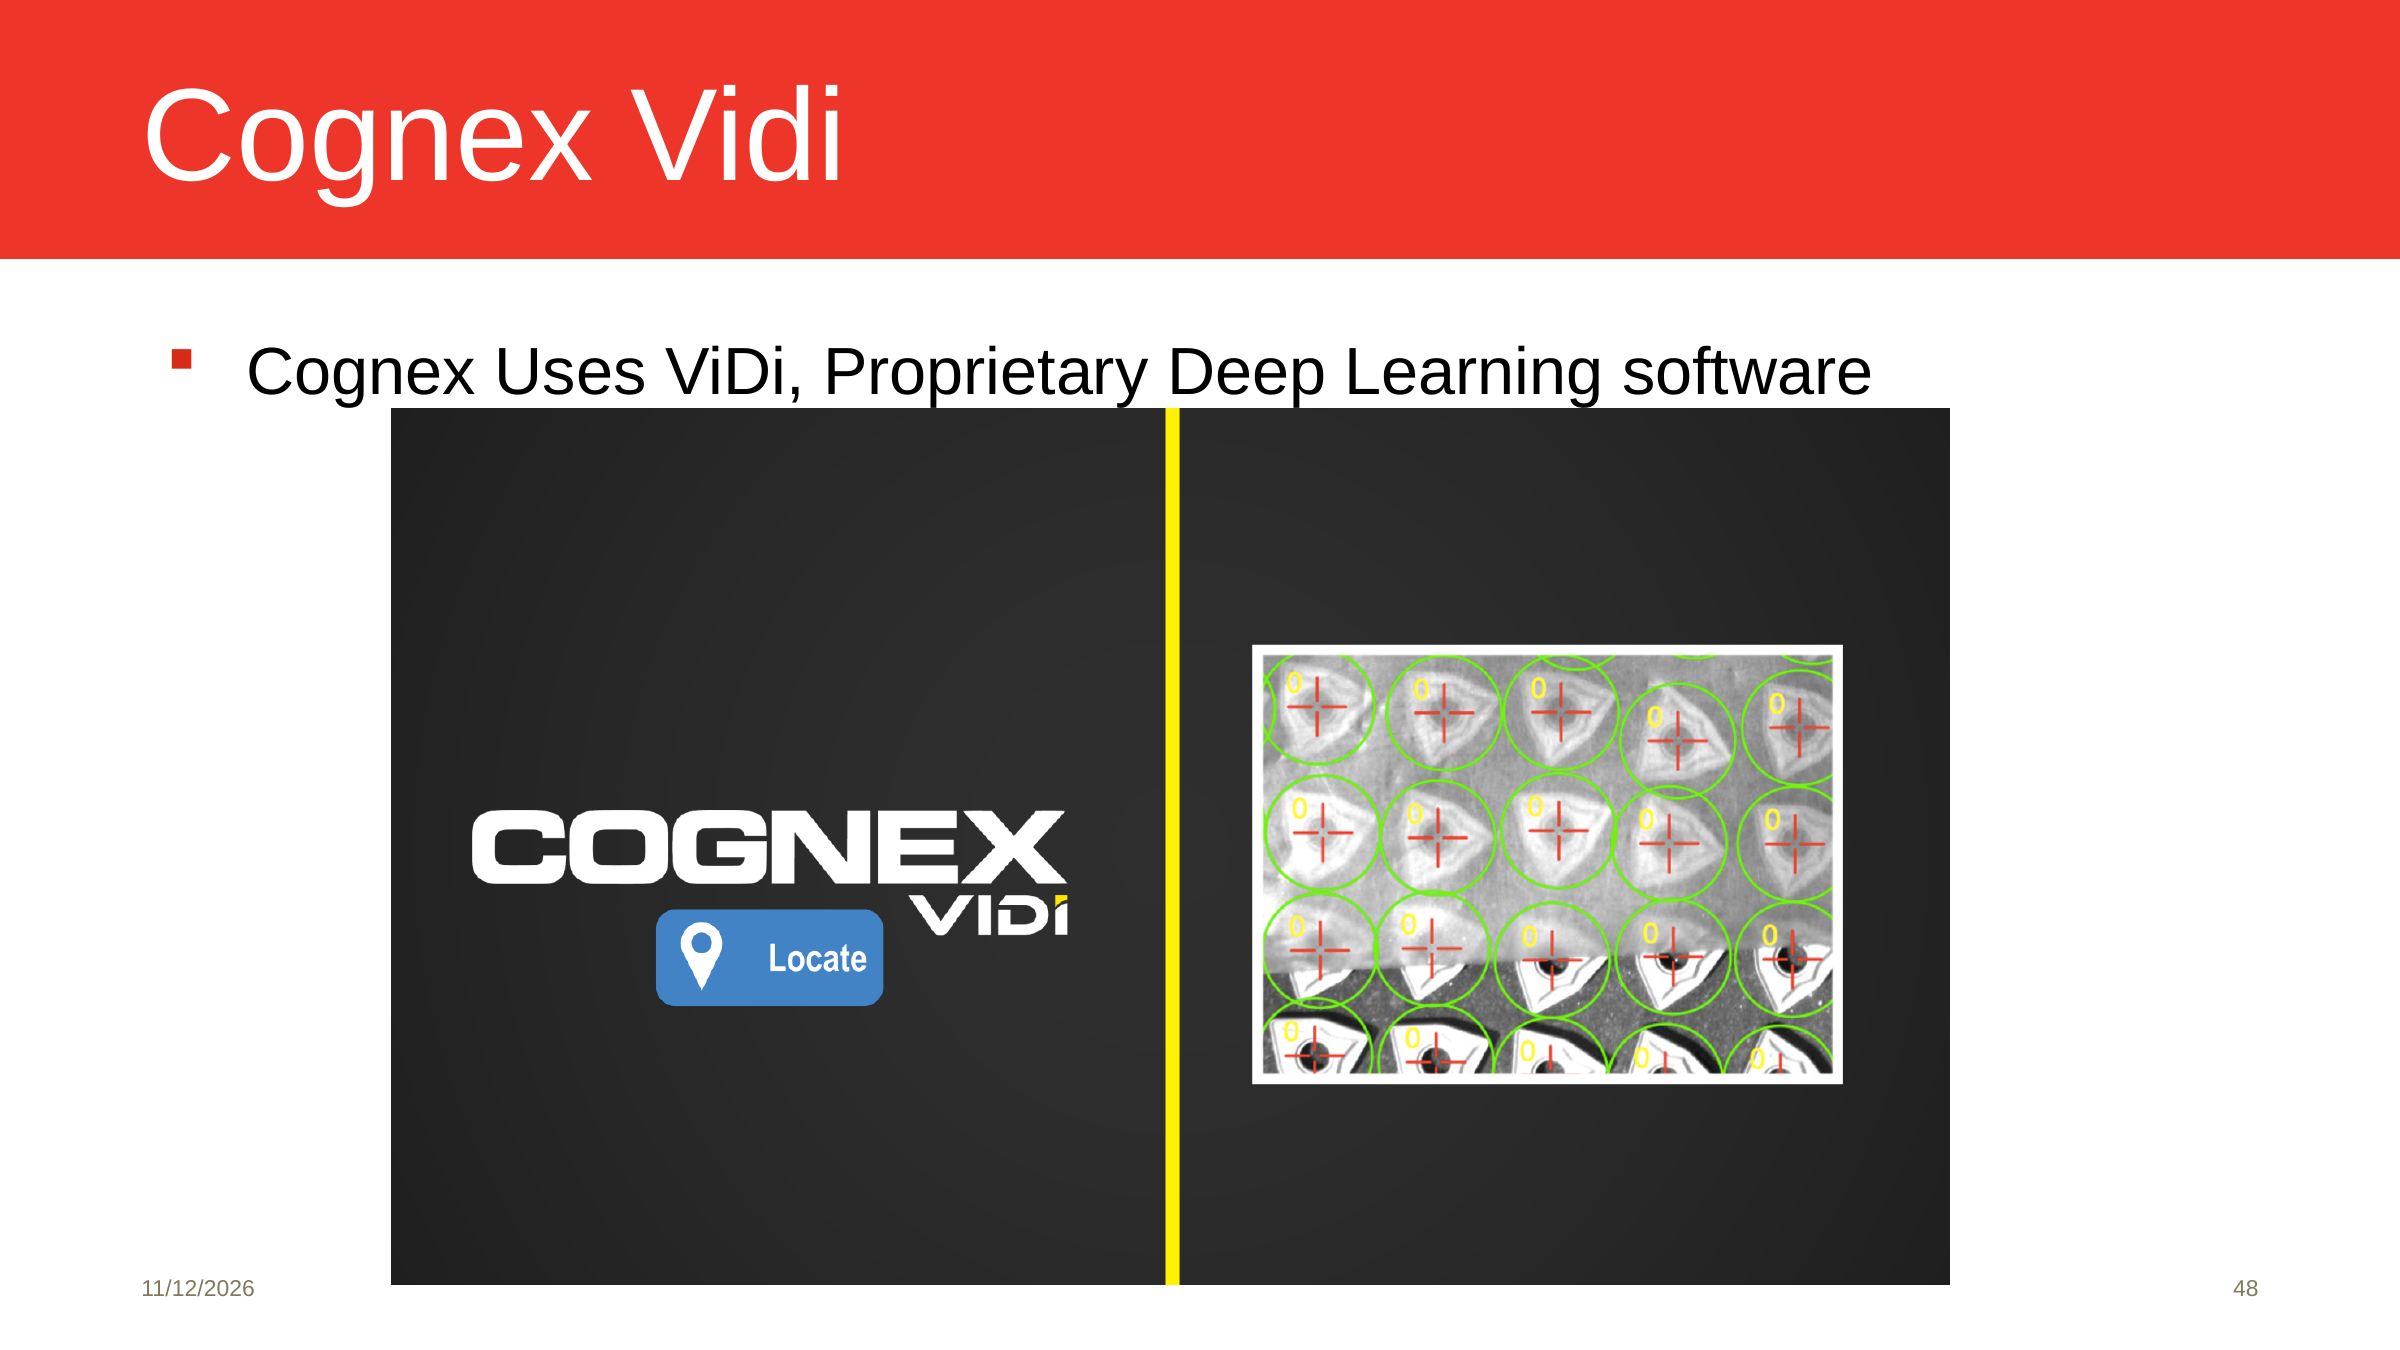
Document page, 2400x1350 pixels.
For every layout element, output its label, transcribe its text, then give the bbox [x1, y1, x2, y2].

title Cognex Vidi [120, 15, 2280, 241]
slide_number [120, 1251, 680, 1324]
text_box Cognex Uses ViDi, Proprietary Deep Learning software [144, 317, 2305, 1209]
slide_number 48 [1719, 1251, 2280, 1324]
picture [0, 0, 2400, 1350]
